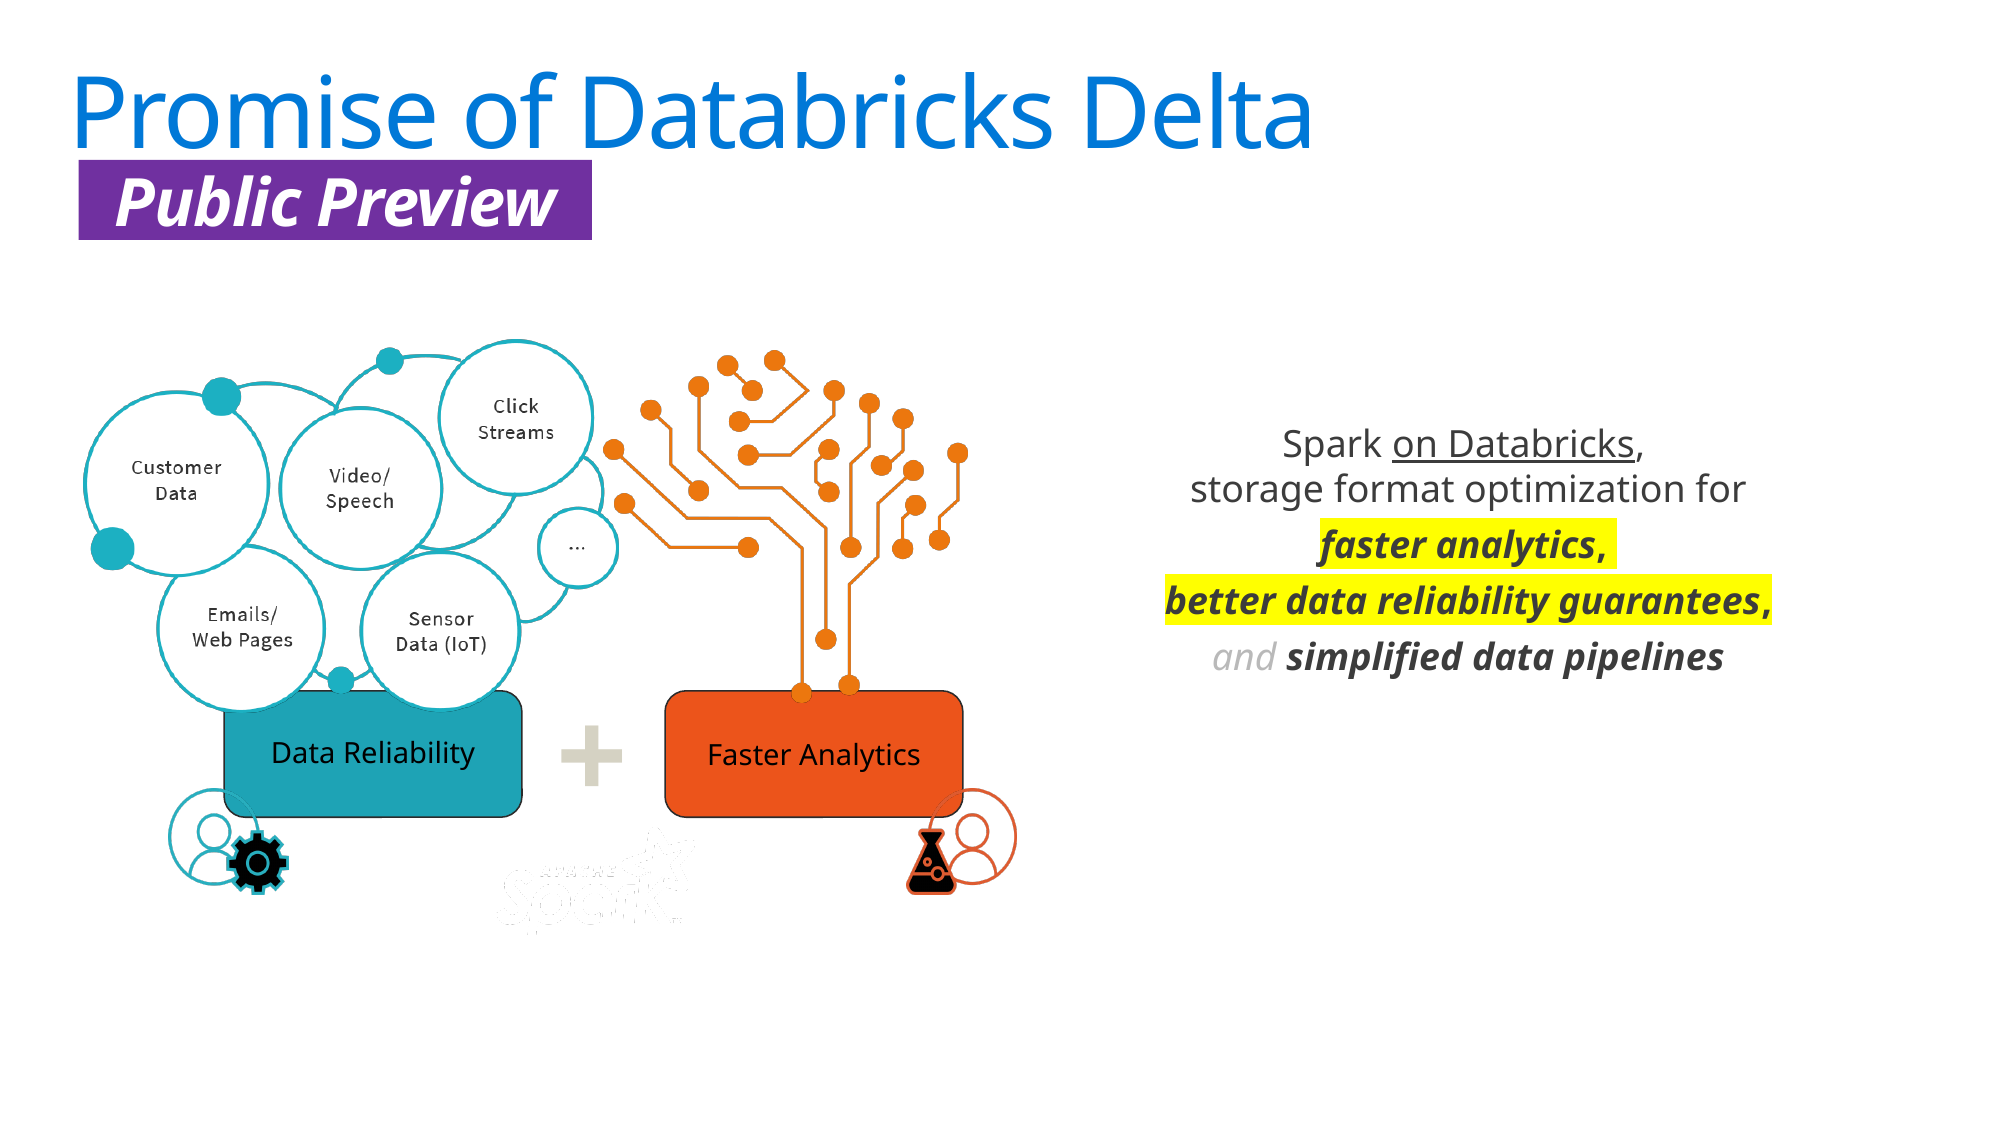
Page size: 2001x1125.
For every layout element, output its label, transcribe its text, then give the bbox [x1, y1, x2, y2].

text_box Public Preview [78, 159, 592, 240]
title Promise of Databricks Delta [44, 47, 1957, 196]
text_box Spark on Databricks, storage format optimization for faster analytics, better data reliability guarantees, and simplified data pipelines [969, 412, 2000, 686]
picture [83, 339, 969, 714]
picture [168, 788, 289, 895]
picture [906, 788, 1018, 895]
text_box Faster Analytics [665, 703, 963, 846]
text_box [635, 686, 1489, 1078]
picture [495, 827, 695, 936]
text_box Data Reliability [224, 714, 522, 842]
text_box + [541, 703, 643, 827]
